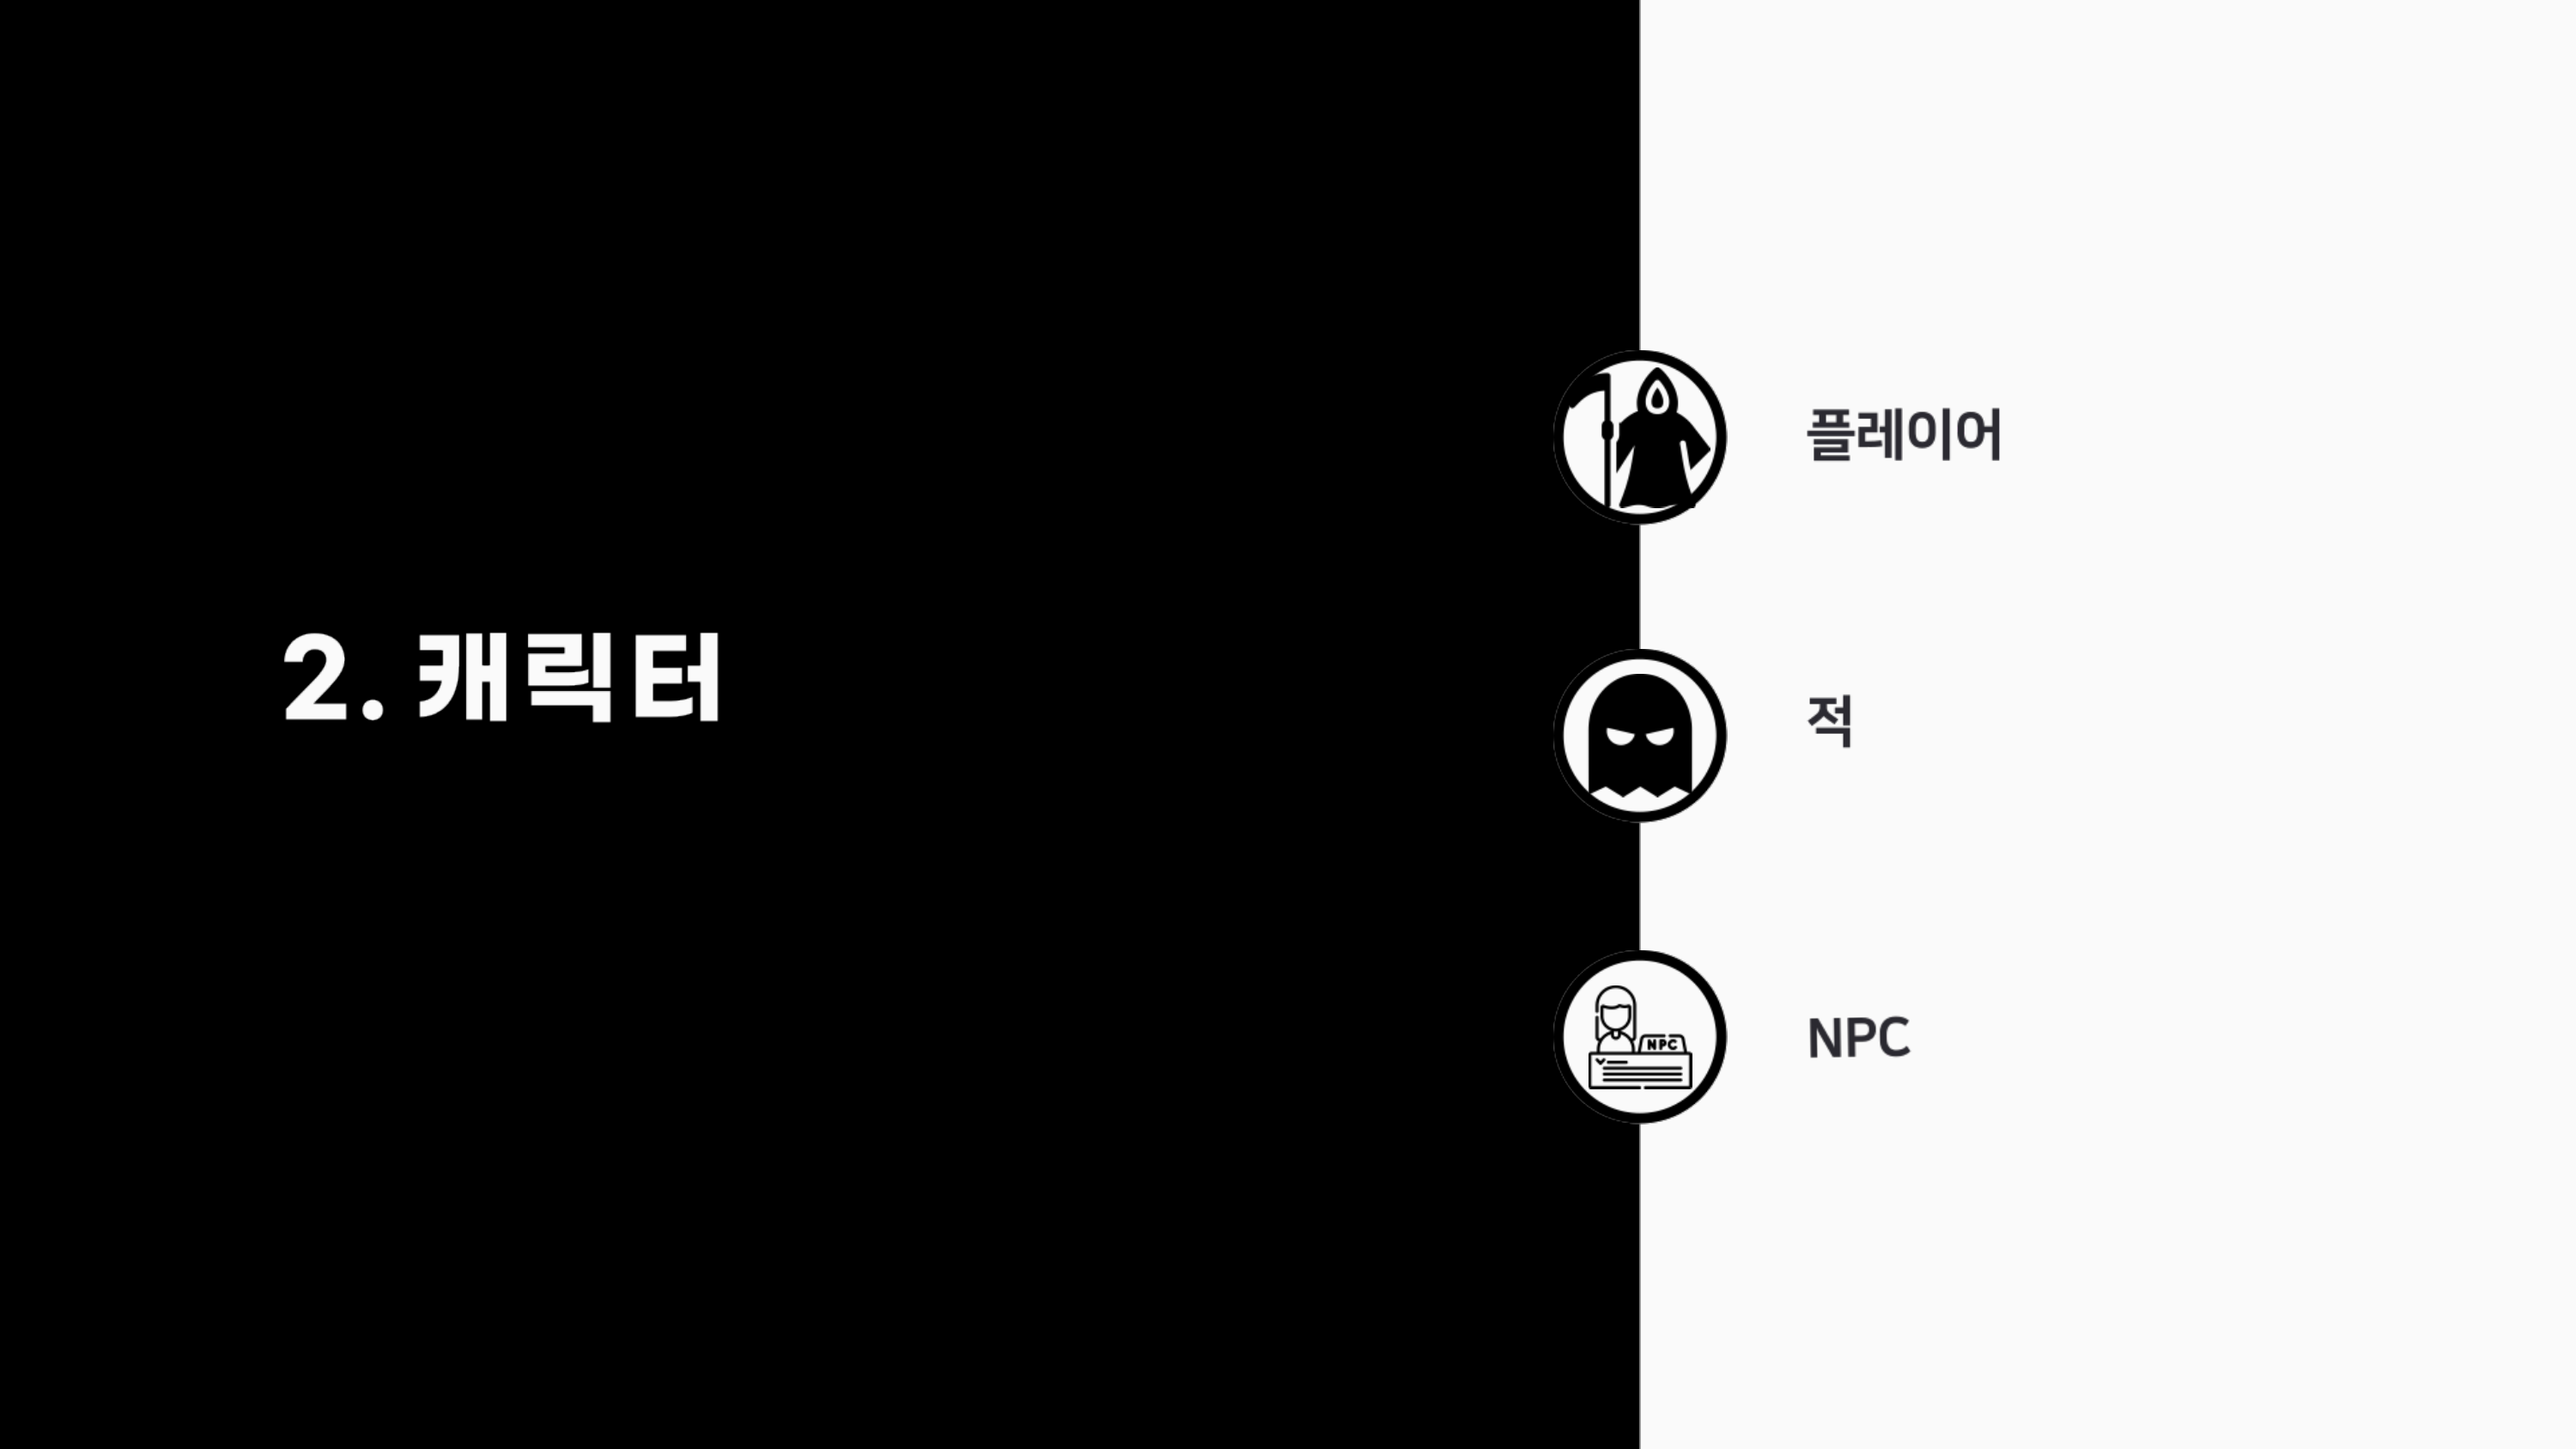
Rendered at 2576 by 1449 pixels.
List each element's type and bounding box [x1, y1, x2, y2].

picture [1797, 677, 1880, 774]
text_box [1552, 950, 1728, 1125]
text_box [1552, 648, 1728, 823]
picture [265, 601, 773, 769]
text_box [0, 0, 1641, 1449]
text_box [1552, 350, 1728, 525]
text_box [1578, 674, 1703, 798]
picture [1798, 994, 1942, 1082]
text_box [1588, 985, 1692, 1090]
picture [1797, 391, 2029, 501]
text_box [1570, 367, 1711, 508]
